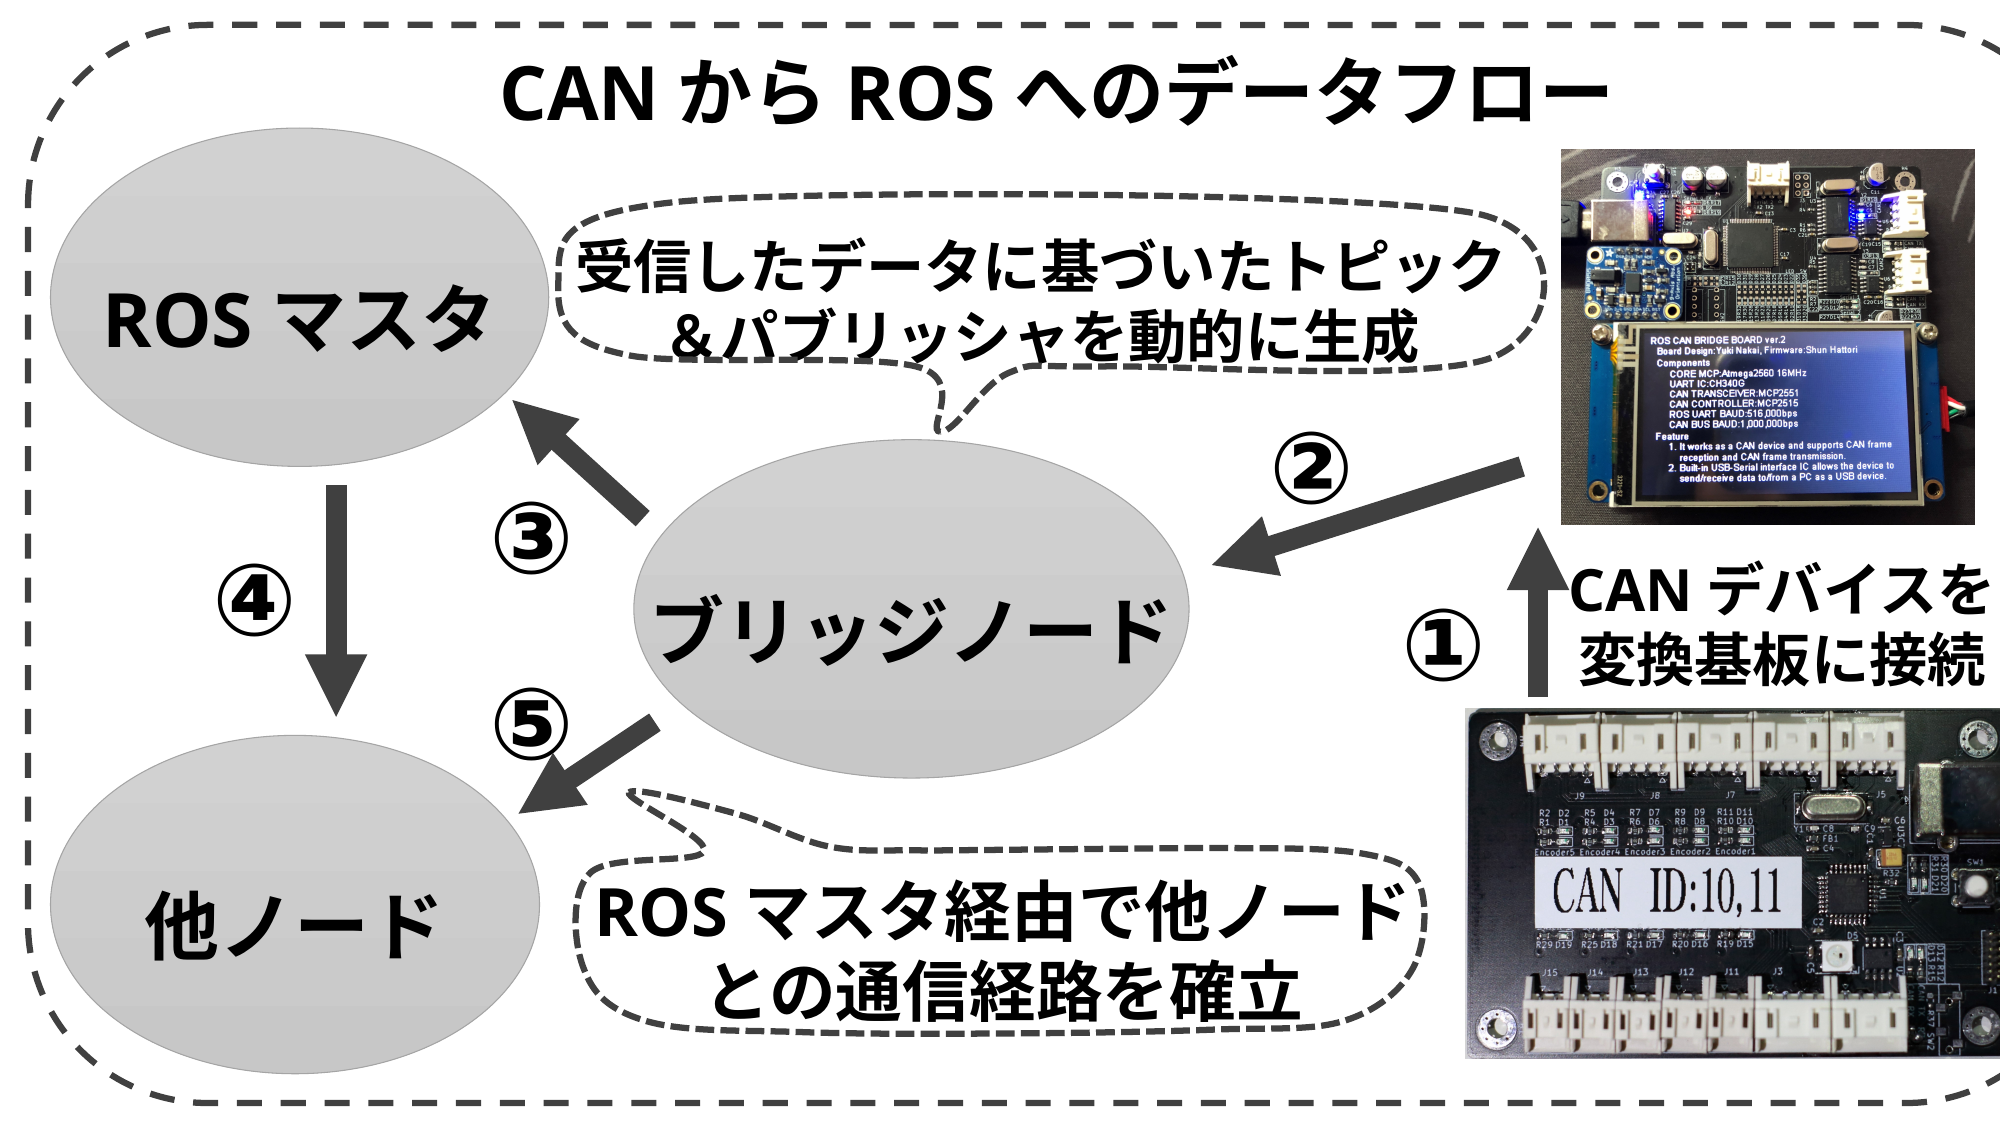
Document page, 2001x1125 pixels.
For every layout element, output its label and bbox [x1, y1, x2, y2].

text_box [50, 127, 549, 467]
text_box [1211, 466, 1522, 566]
text_box [50, 735, 540, 1074]
text_box [557, 193, 1546, 433]
picture [1561, 149, 1975, 525]
text_box [26, 23, 2000, 1105]
picture [1465, 708, 2000, 1059]
text_box [518, 722, 655, 814]
text_box [631, 439, 1192, 779]
text_box [512, 399, 643, 519]
